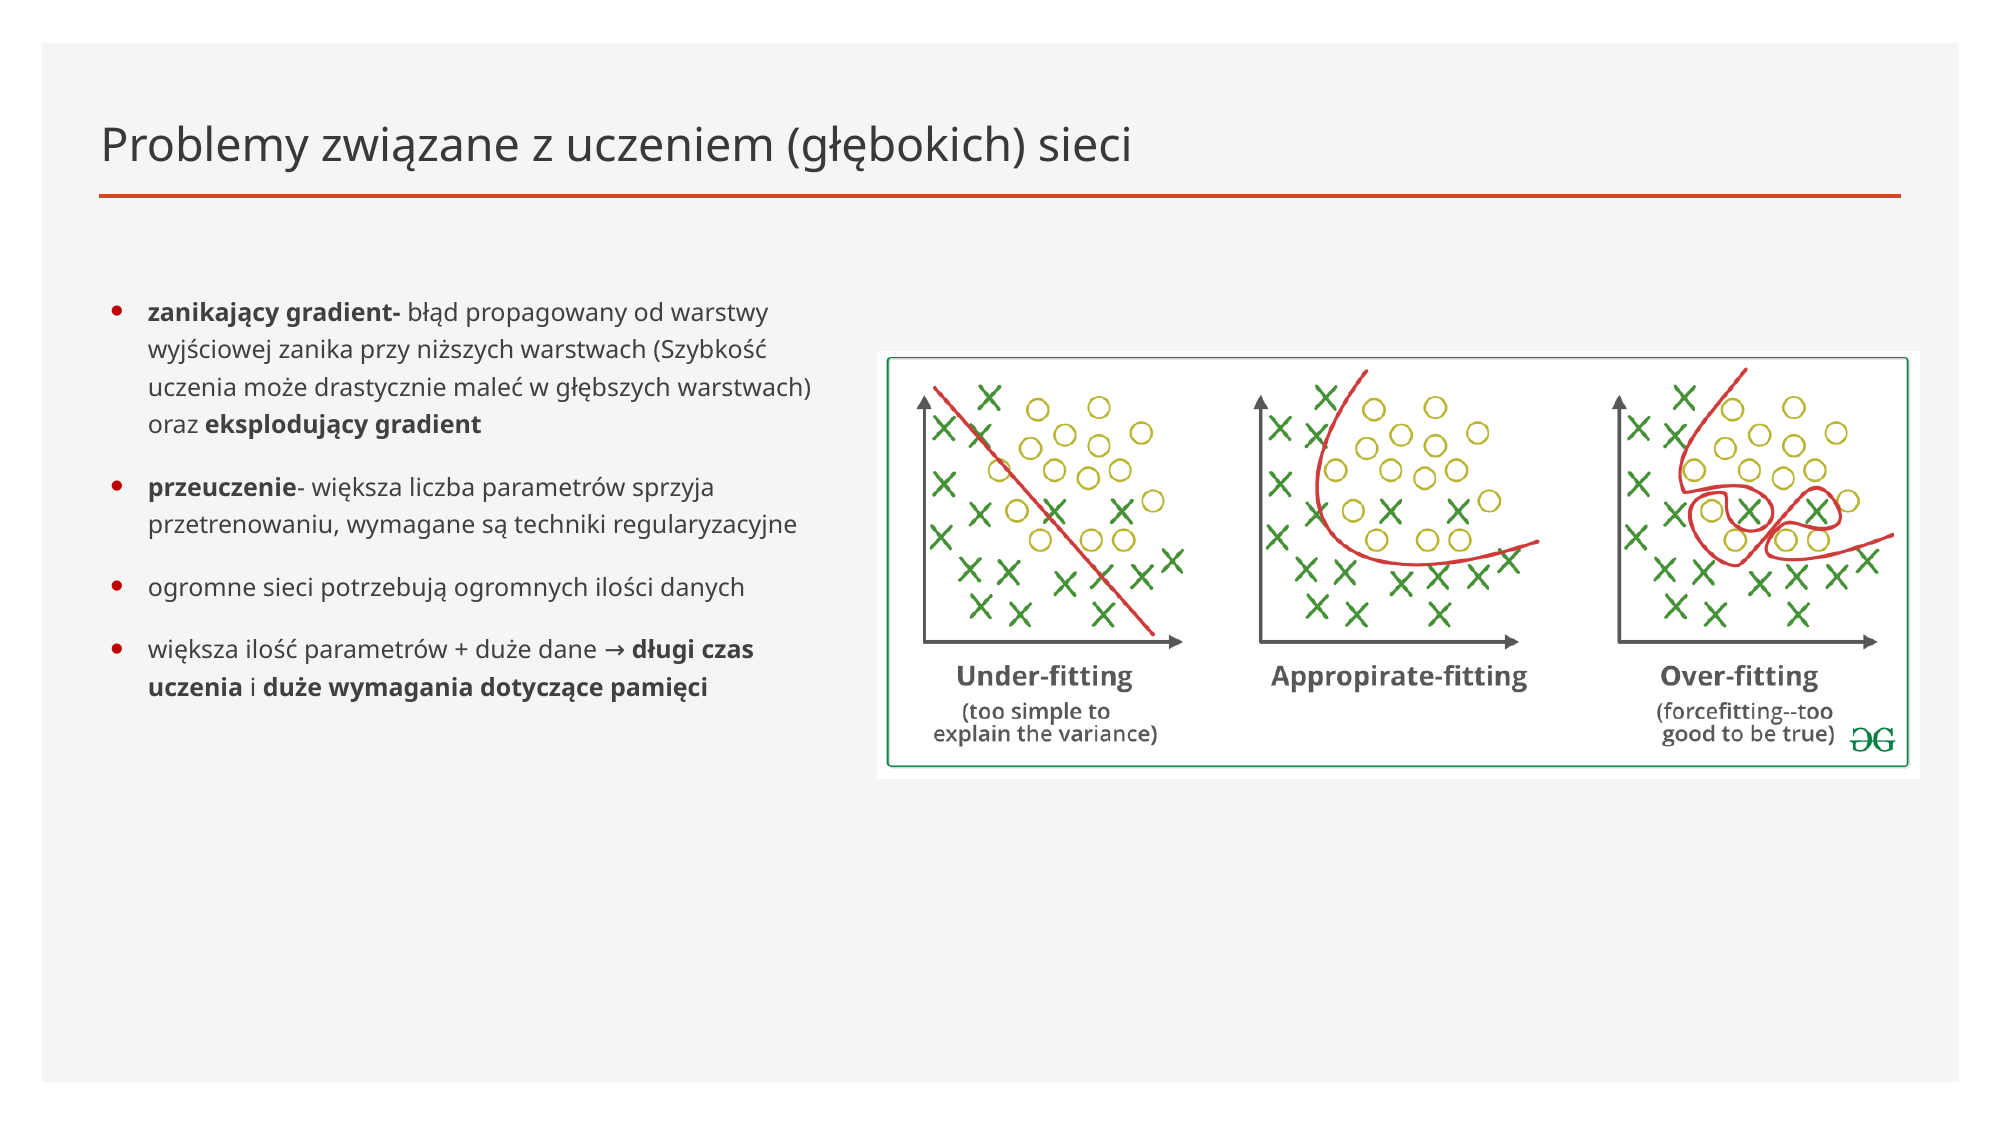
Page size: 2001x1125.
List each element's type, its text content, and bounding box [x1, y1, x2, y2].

text_box zanikający gradient- błąd propagowany od warstwy wyjściowej zanika przy niższych warstwach (Szybkość uczenia może drastycznie maleć w głębszych warstwach) oraz eksplodujący gradient przeuczenie- większa liczba parametrów sprzyja przetrenowaniu, wymagane są techniki regularyzacyjne ogromne sieci potrzebują ogromnych ilości danych większa ilość parametrów + duże dane → długi czas uczenia i duże wymagania dotyczące pamięci [95, 280, 861, 933]
title Problemy związane z uczeniem (głębokich) sieci [85, 73, 1214, 179]
picture [877, 351, 1920, 780]
